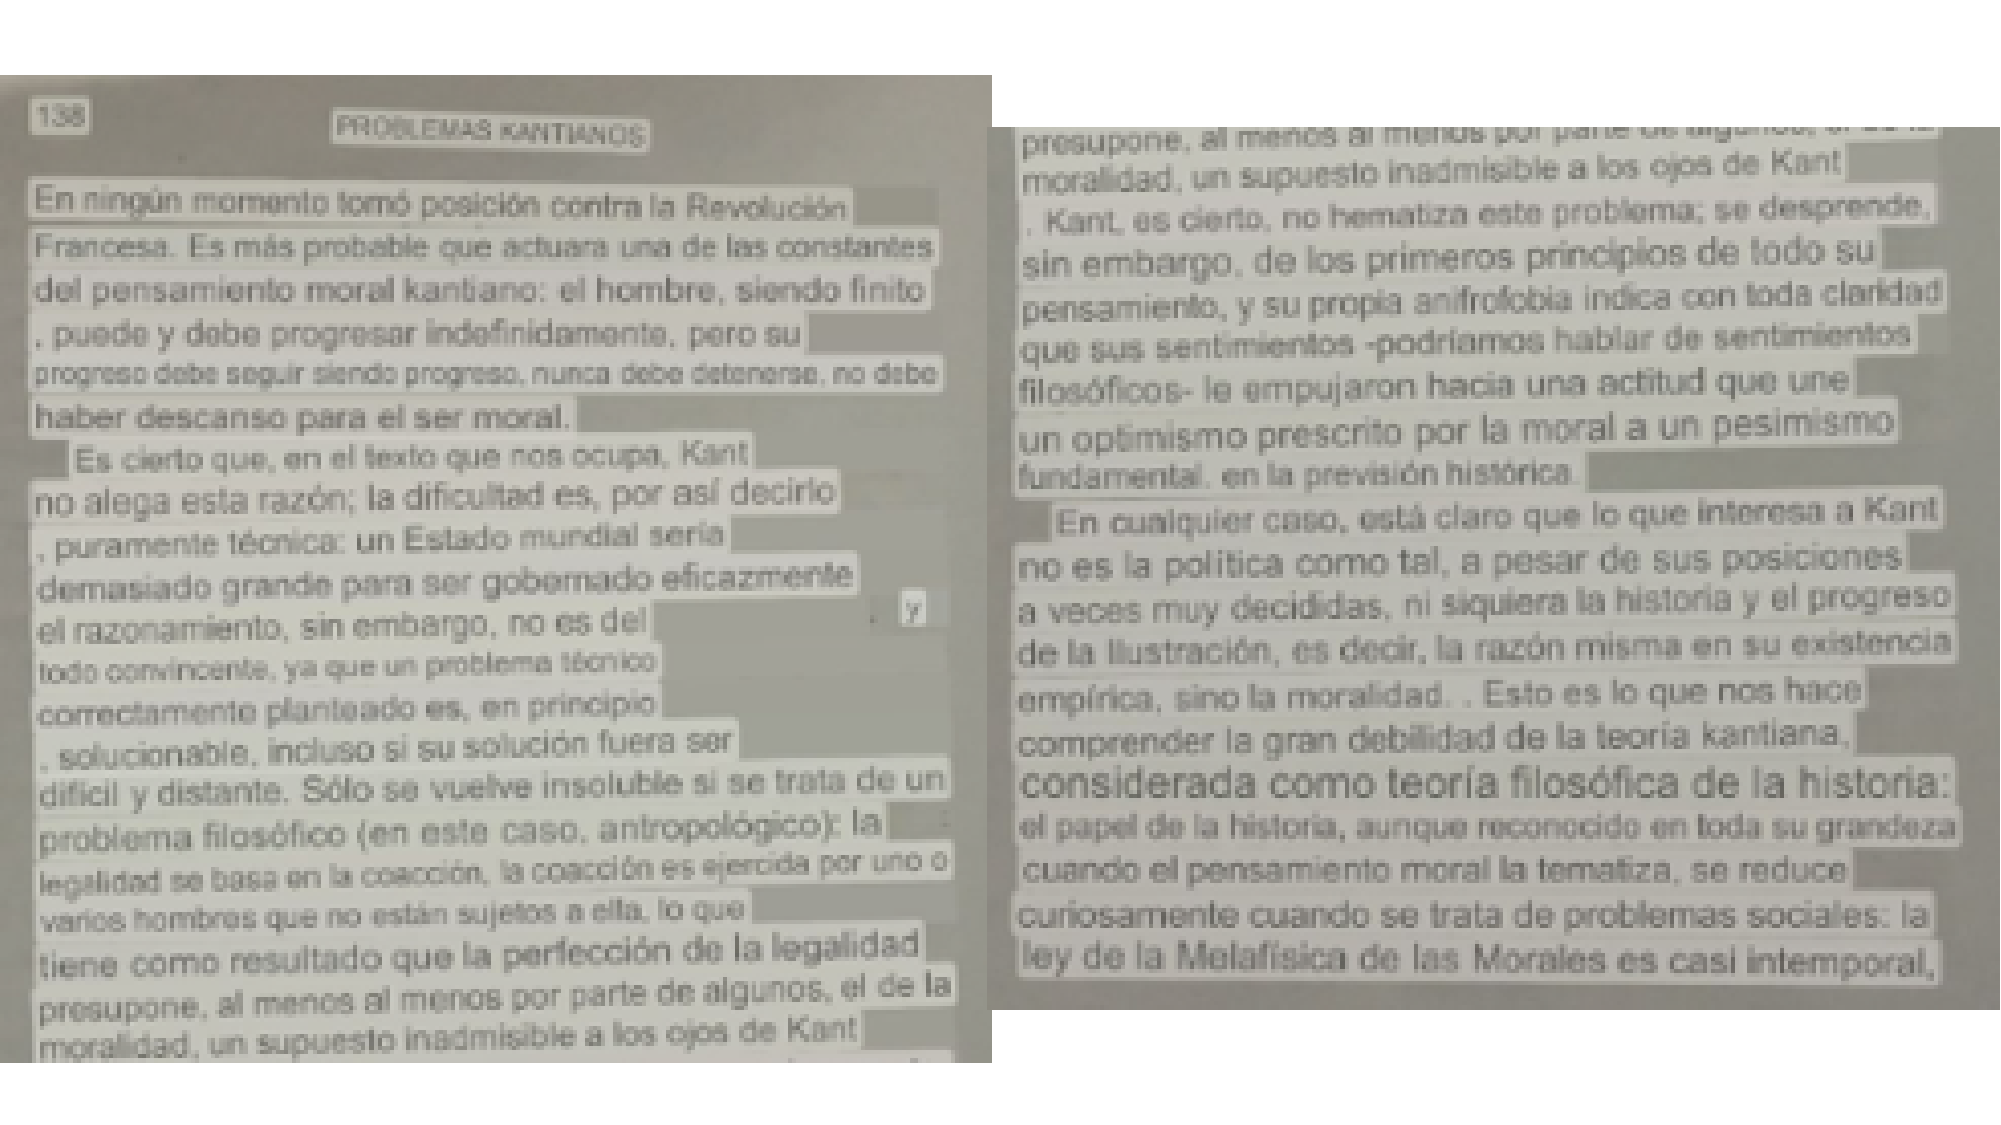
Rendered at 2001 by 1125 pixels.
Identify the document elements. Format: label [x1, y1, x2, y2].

picture [0, 75, 2000, 1063]
